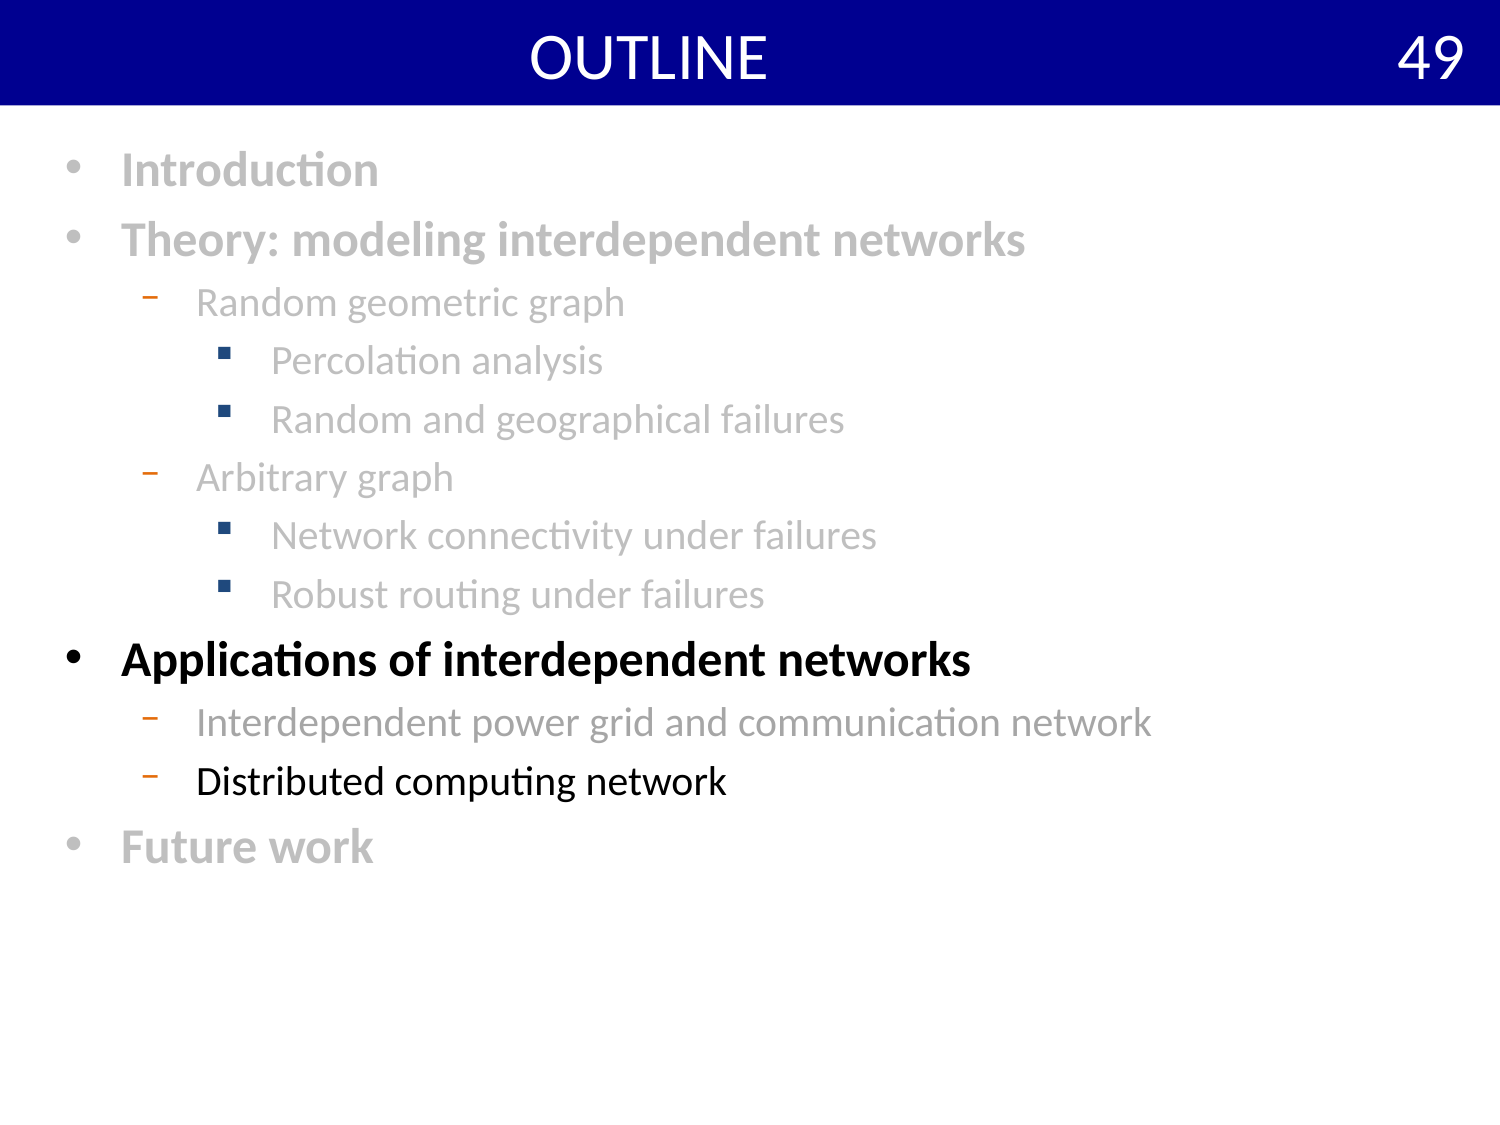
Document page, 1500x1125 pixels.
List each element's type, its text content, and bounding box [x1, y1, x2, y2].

slide_number 49 [1246, 28, 1480, 79]
list Introduction Theory: modeling interdependent networks Random geometric graph Percolation analysis Random and geographical failures Arbitrary graph Network connectivity under failures Robust routing under failures Applications of interdependent networks Interdependent power grid and communication network Distributed computing network Future work [50, 128, 1447, 1025]
title Outline [41, 9, 1258, 97]
